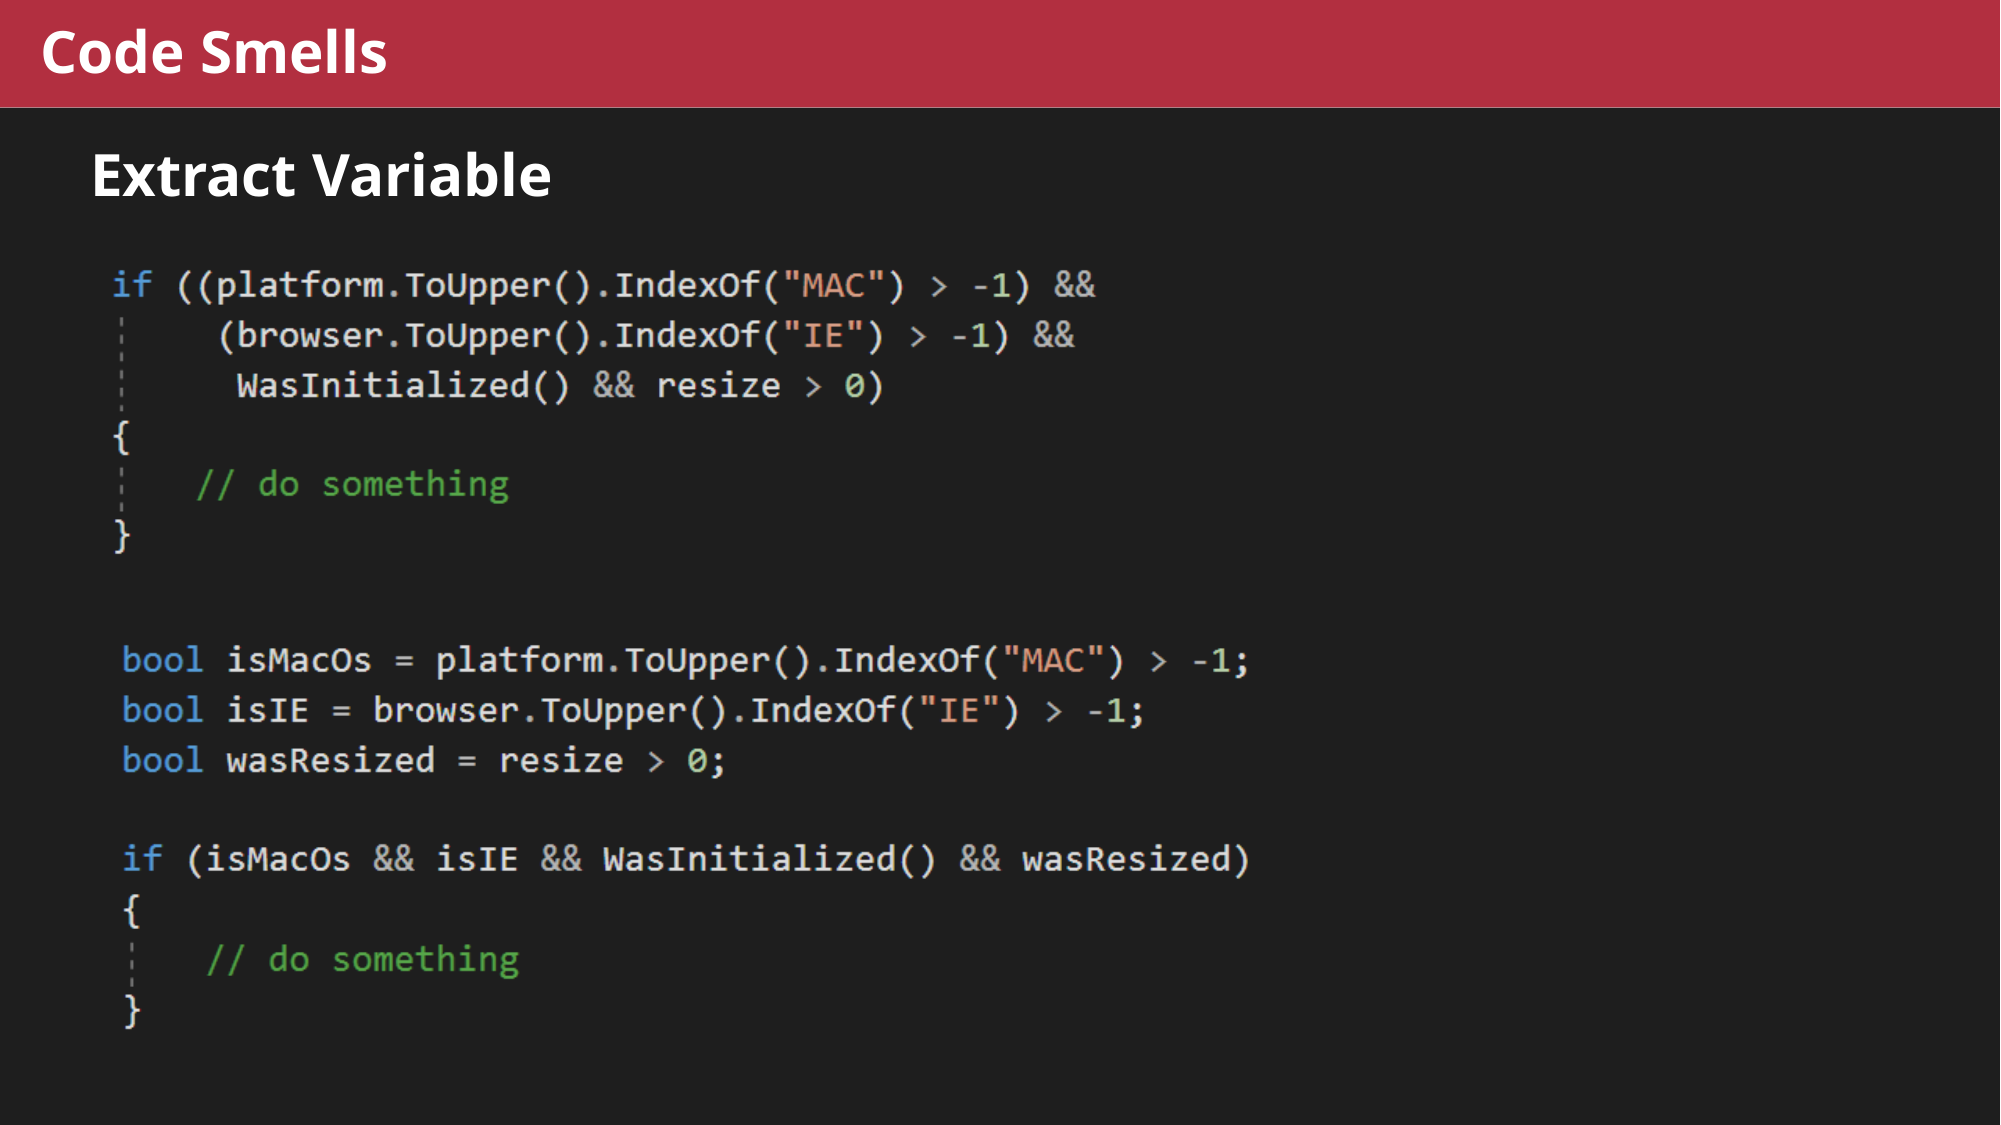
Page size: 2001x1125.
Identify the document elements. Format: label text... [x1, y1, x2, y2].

list Extract Variable [78, 130, 1830, 587]
title Code Smells [40, 0, 1350, 95]
picture [77, 247, 1152, 587]
picture [67, 622, 1323, 1070]
